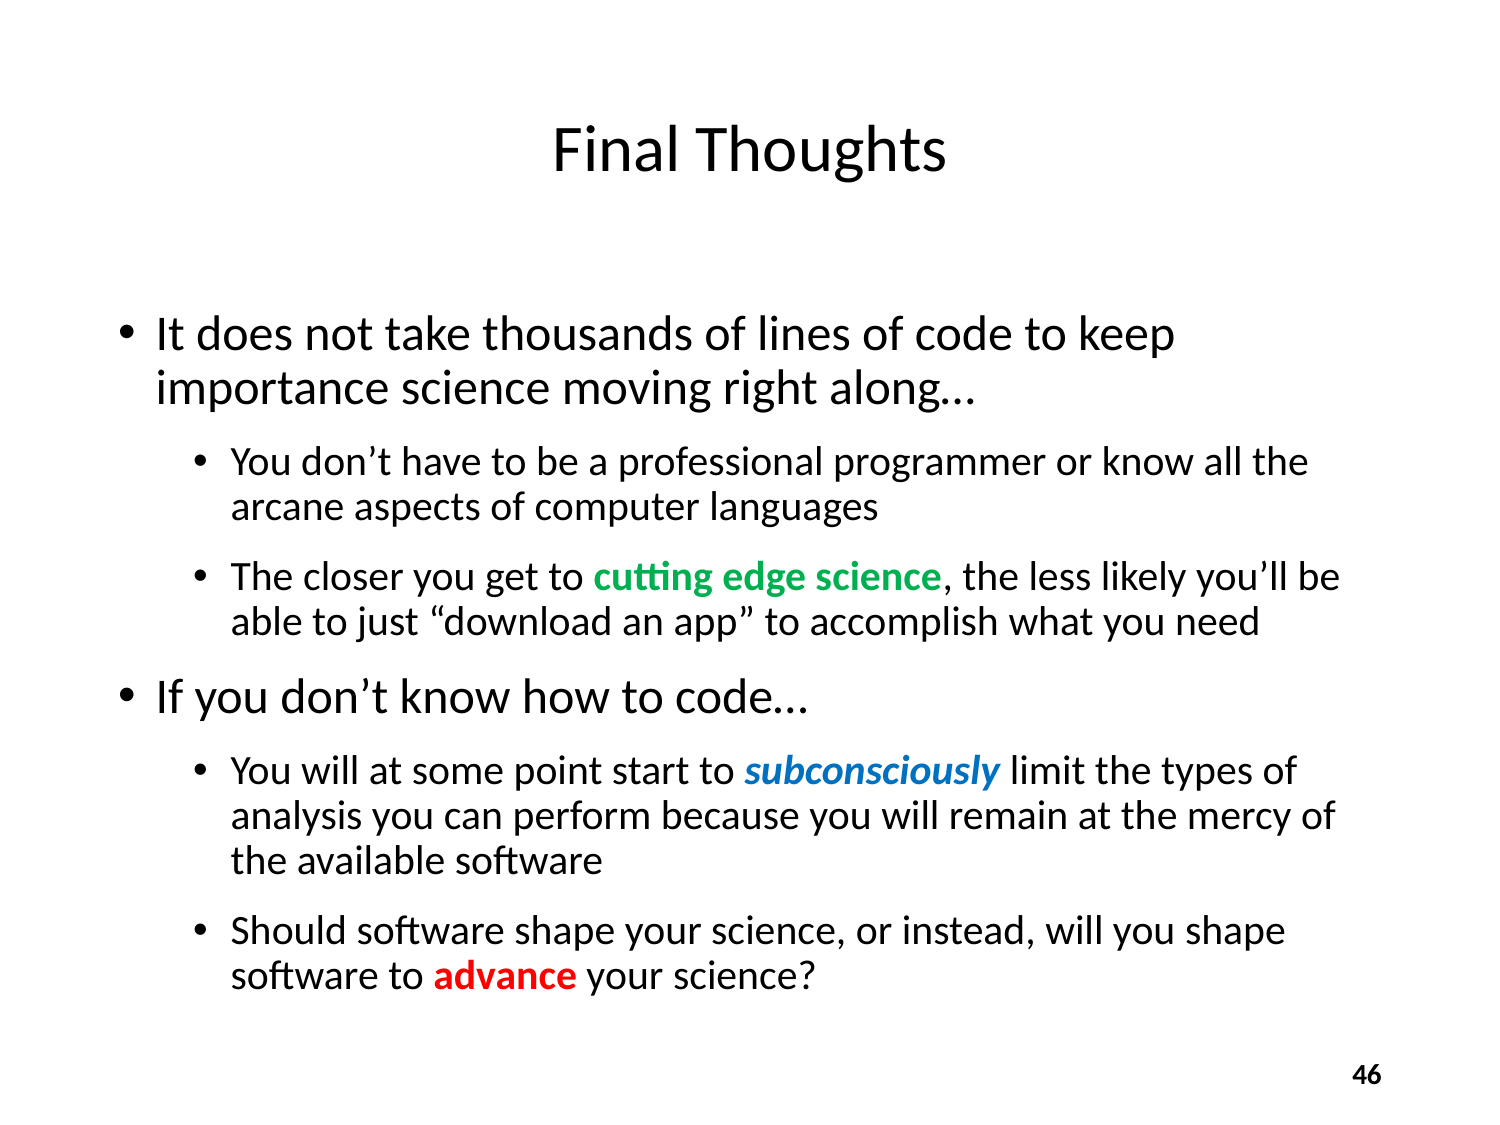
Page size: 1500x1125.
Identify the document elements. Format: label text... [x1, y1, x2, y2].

list It does not take thousands of lines of code to keep importance science moving right along… You don’t have to be a professional programmer or know all the arcane aspects of computer languages The closer you get to cutting edge science, the less likely you’ll be able to just “download an app” to accomplish what you need If you don’t know how to code… You will at some point start to subconsciously limit the types of analysis you can perform because you will remain at the mercy of the available software Should software shape your science, or instead, will you shape software to advance your science? [103, 299, 1397, 1043]
slide_number 46 [1059, 1042, 1397, 1103]
title Final Thoughts [103, 59, 1397, 241]
